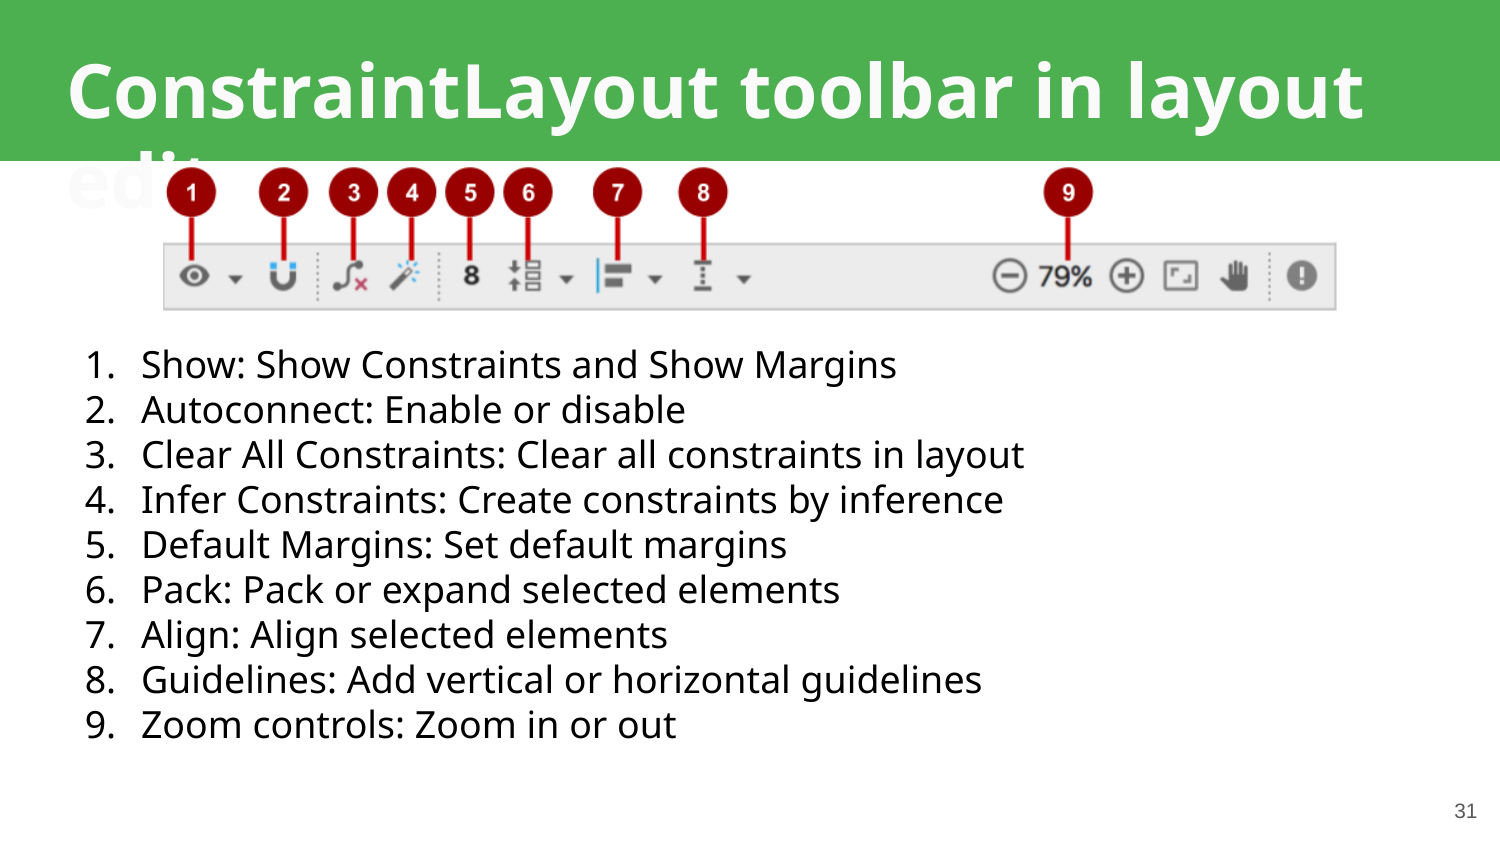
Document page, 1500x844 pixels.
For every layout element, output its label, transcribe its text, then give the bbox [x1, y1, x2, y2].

list Show: Show Constraints and Show Margins Autoconnect: Enable or disable Clear All Constraints: Clear all constraints in layout Infer Constraints: Create constraints by inference Default Margins: Set default margins Pack: Pack or expand selected elements Align: Align selected elements Guidelines: Add vertical or horizontal guidelines Zoom controls: Zoom in or out [51, 325, 1449, 768]
picture [162, 166, 1338, 312]
slide_number 31 [1402, 777, 1493, 842]
title ConstraintLayout toolbar in layout editor [51, 28, 1449, 122]
